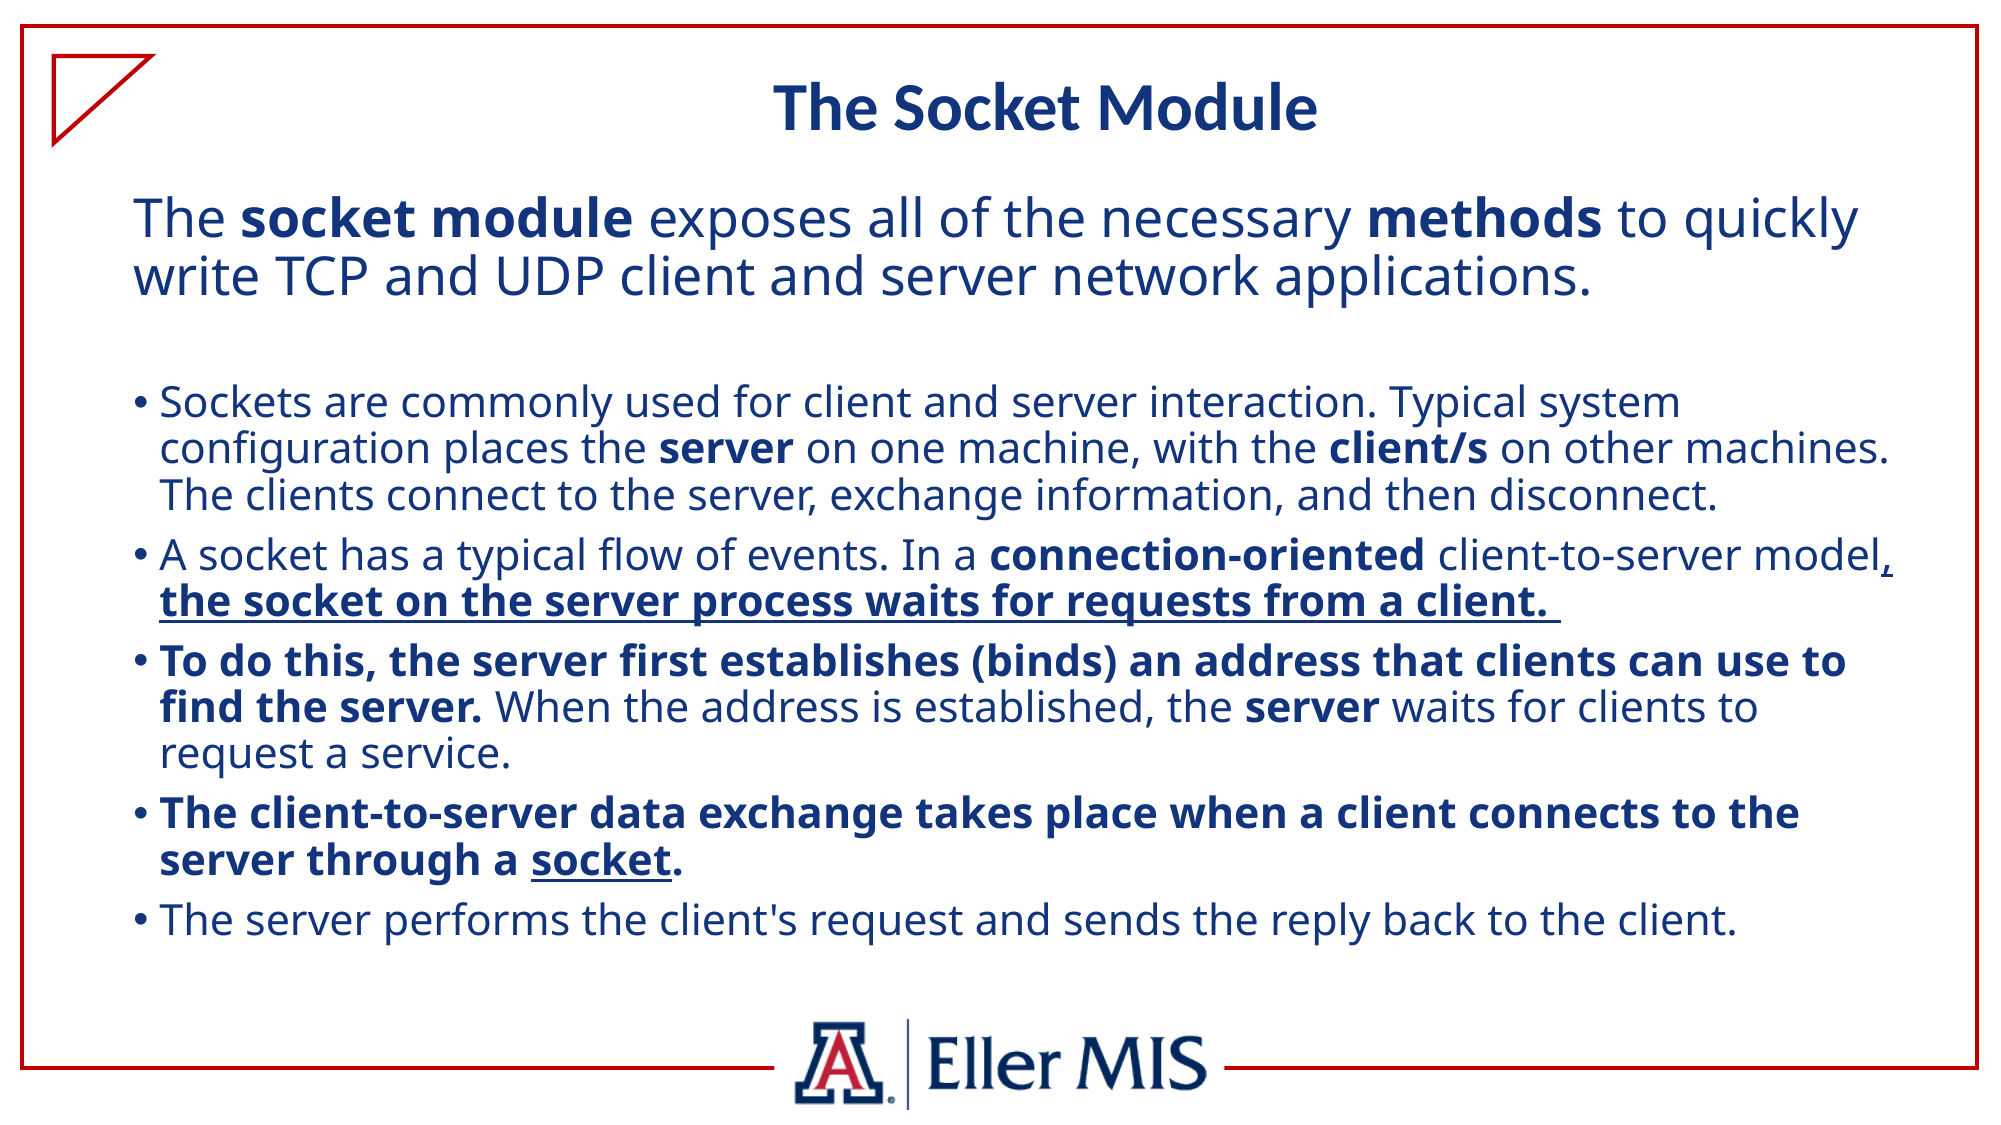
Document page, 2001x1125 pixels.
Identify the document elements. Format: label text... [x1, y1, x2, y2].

title The Socket Module [399, 0, 1693, 184]
list The socket module exposes all of the necessary methods to quickly write TCP and UDP client and server network applications. Sockets are commonly used for client and server interaction. Typical system configuration places the server on one machine, with the client/s on other machines. The clients connect to the server, exchange information, and then disconnect. A socket has a typical flow of events. In a connection-oriented client-to-server model, the socket on the server process waits for requests from a client. To do this, the server first establishes (binds) an address that clients can use to find the server. When the address is established, the server waits for clients to request a service. The client-to-server data exchange takes place when a client connects to the server through a socket. The server performs the client's request and sends the reply back to the client. [118, 184, 1909, 991]
picture [792, 1018, 1207, 1110]
